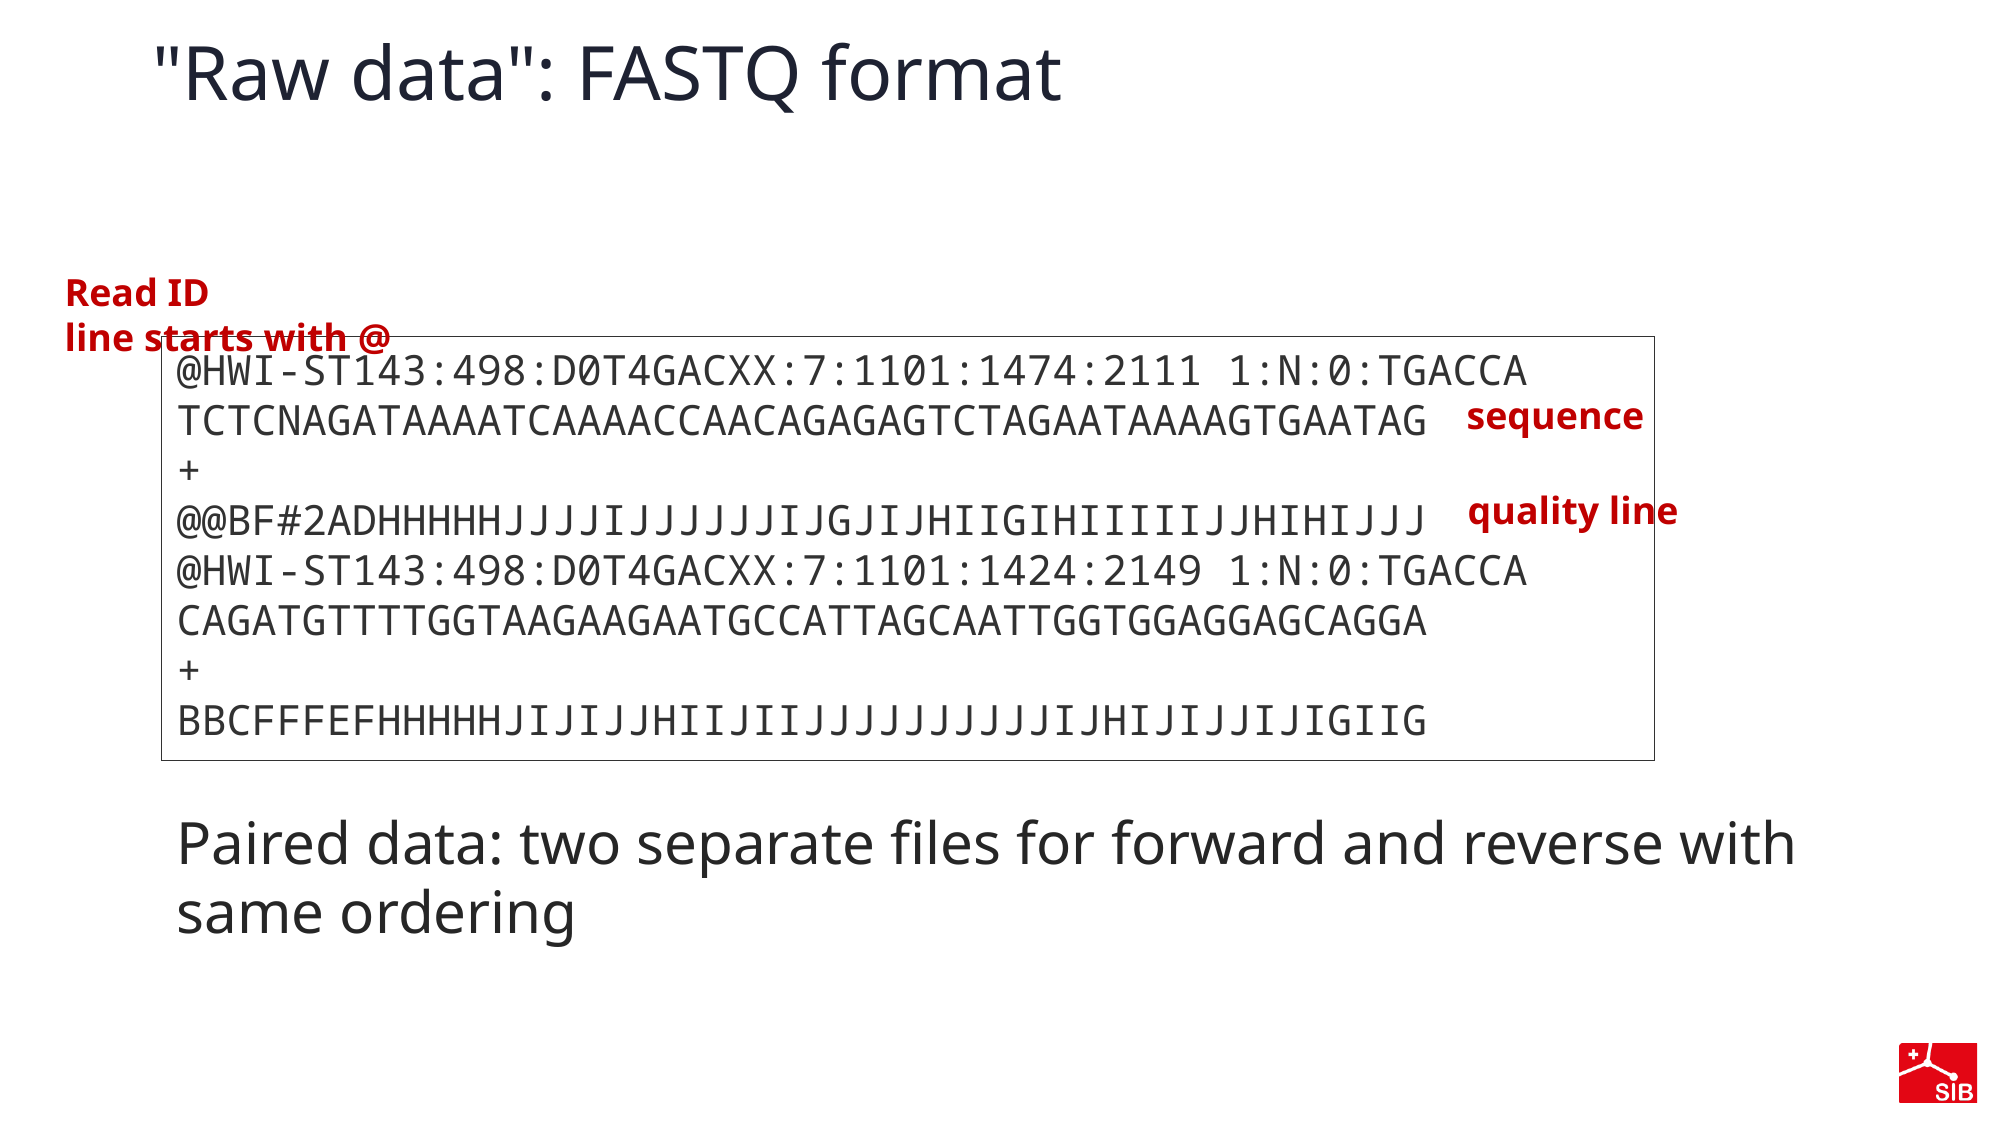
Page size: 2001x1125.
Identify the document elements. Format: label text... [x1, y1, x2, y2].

text_box sequence [1451, 385, 1902, 445]
list Paired data: two separate files for forward and reverse with same ordering [161, 798, 1887, 1081]
text_box Read ID line starts with @ [49, 261, 500, 367]
text_box quality line [1452, 479, 1903, 540]
text_box @HWI-ST143:498:D0T4GACXX:7:1101:1474:2111 1:N:0:TGACCA TCTCNAGATAAAATCAAAACCAACAGAGAGTCTAGAATAAAAGTGAATAG + @@BF#2ADHHHHHJJJJIJJJJJJIJGJIJHIIGIHIIIIIJJHIHIJJJ @HWI-ST143:498:D0T4GACXX:7:1101:1424:2149 1:N:0:TGACCA CAGATGTTTTGGTAAGAAGAATGCCATTAGCAATTGGTGGAGGAGCAGGA + BBCFFFEFHHHHHJIJIJJHIIJIIJJJJJJJJJJIJHIJIJJIJIGIIG [161, 336, 1655, 761]
title "Raw data": FASTQ format [137, 42, 1863, 117]
